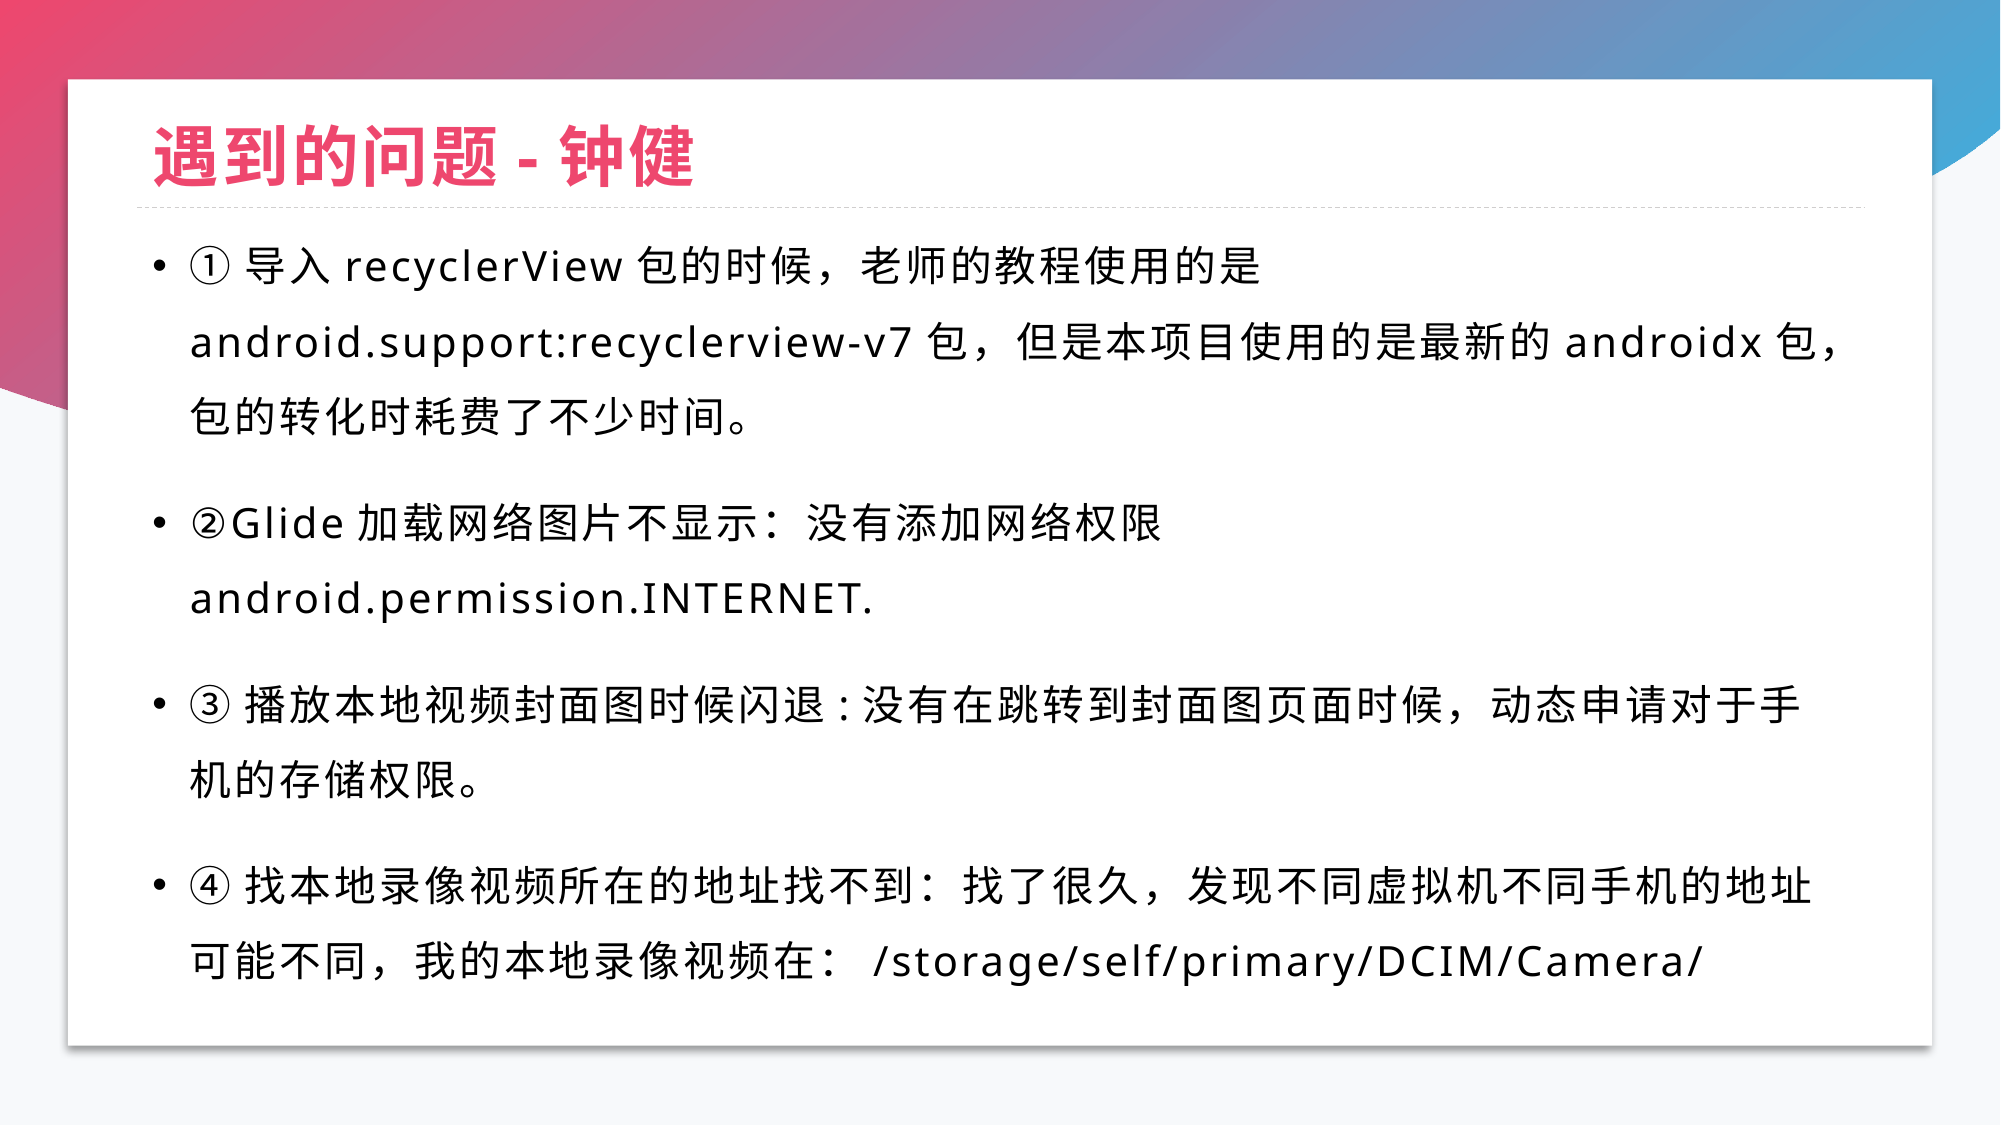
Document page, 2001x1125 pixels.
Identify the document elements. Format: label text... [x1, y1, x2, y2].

title 遇到的问题-钟健 [137, 111, 1863, 207]
list ①导入recyclerView包的时候，老师的教程使用的是android.support:recyclerview-v7包，但是本项目使用的是最新的androidx包，包的转化时耗费了不少时间。 ②Glide加载网络图片不显示：没有添加网络权限android.permission.INTERNET. ③播放本地视频封面图时候闪退:没有在跳转到封面图页面时候，动态申请对于手机的存储权限。 ④找本地录像视频所在的地址找不到：找了很久，发现不同虚拟机不同手机的地址可能不同，我的本地录像视频在：/storage/self/primary/DCIM/Camera/ [137, 207, 1864, 1014]
